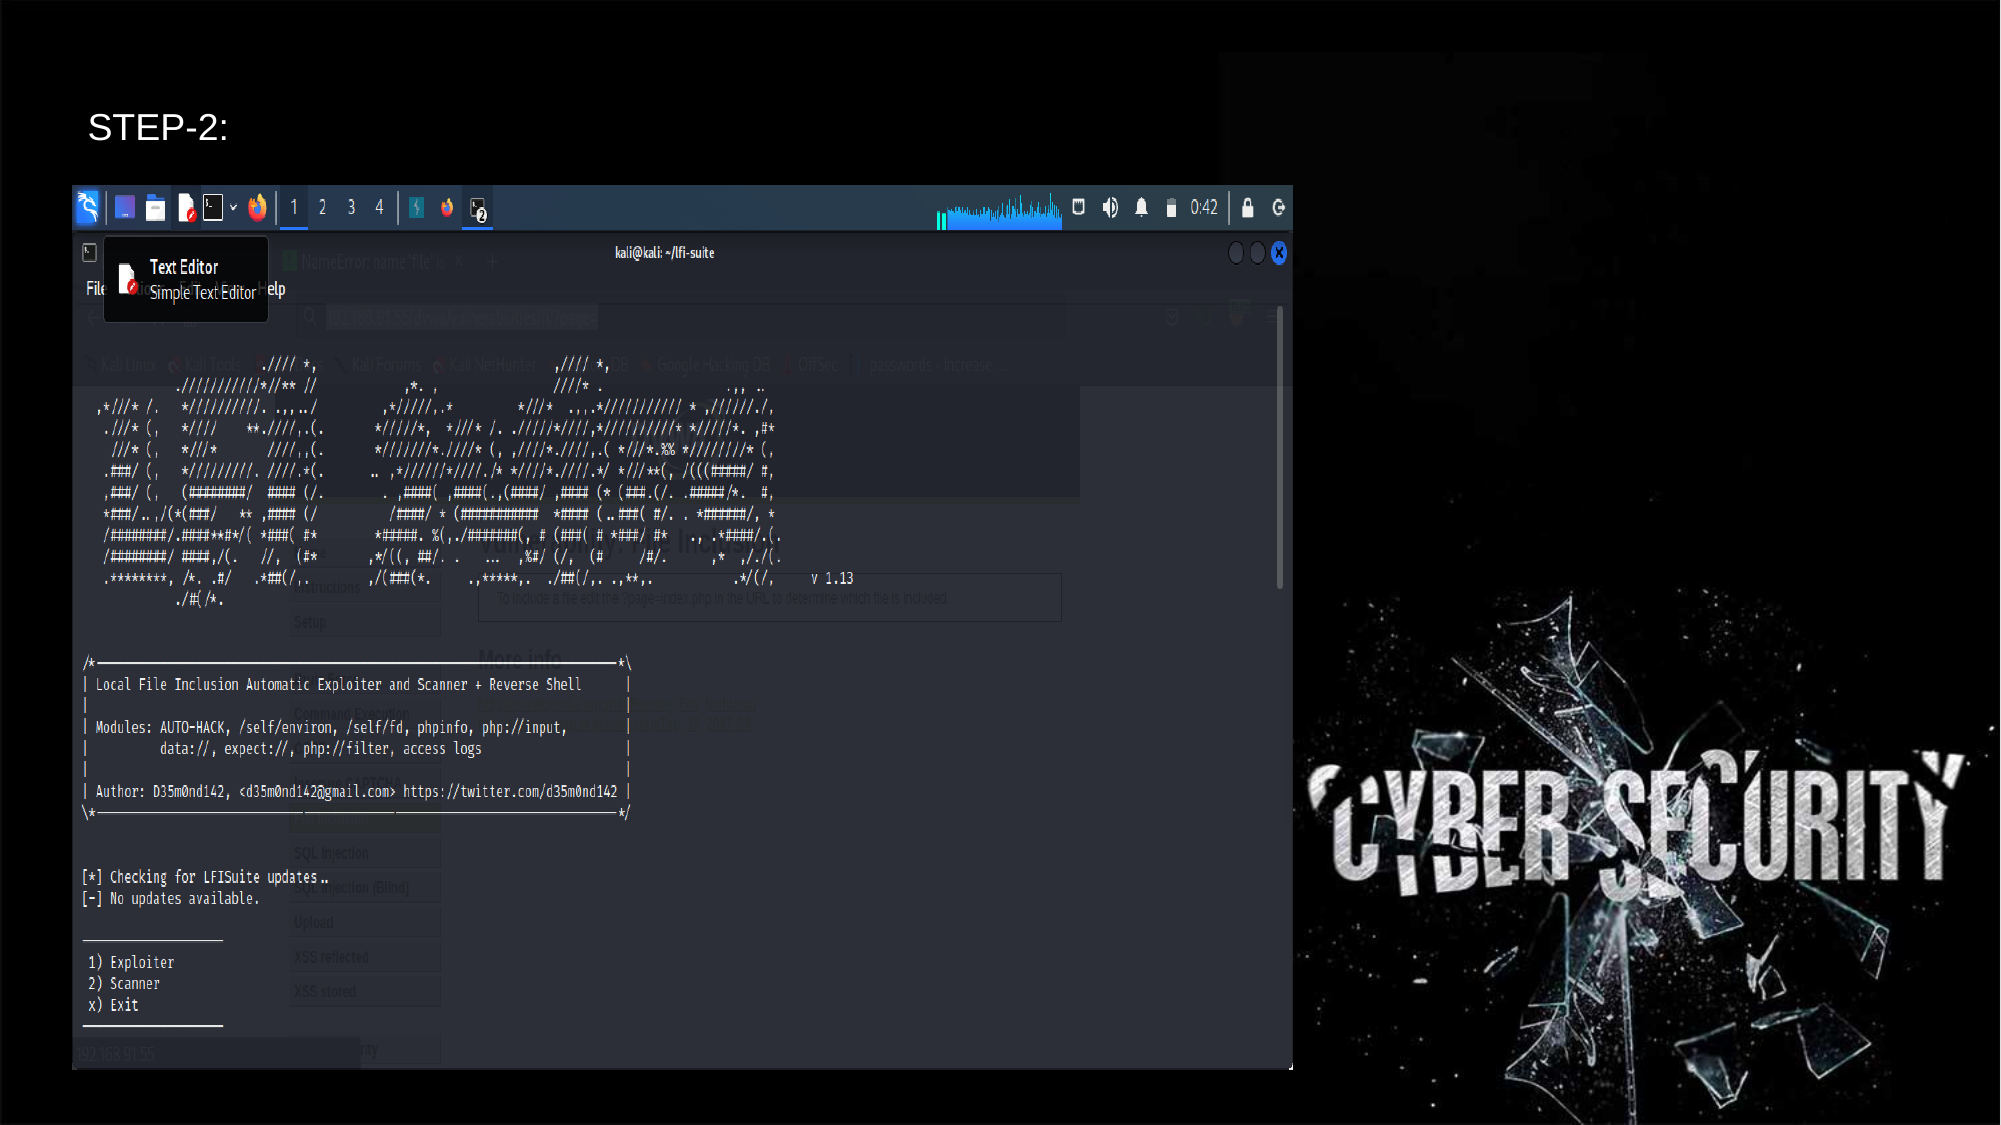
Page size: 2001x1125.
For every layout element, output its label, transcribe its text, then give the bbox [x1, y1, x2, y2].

picture [0, 0, 2001, 1125]
text_box STEP-2: [72, 95, 299, 156]
